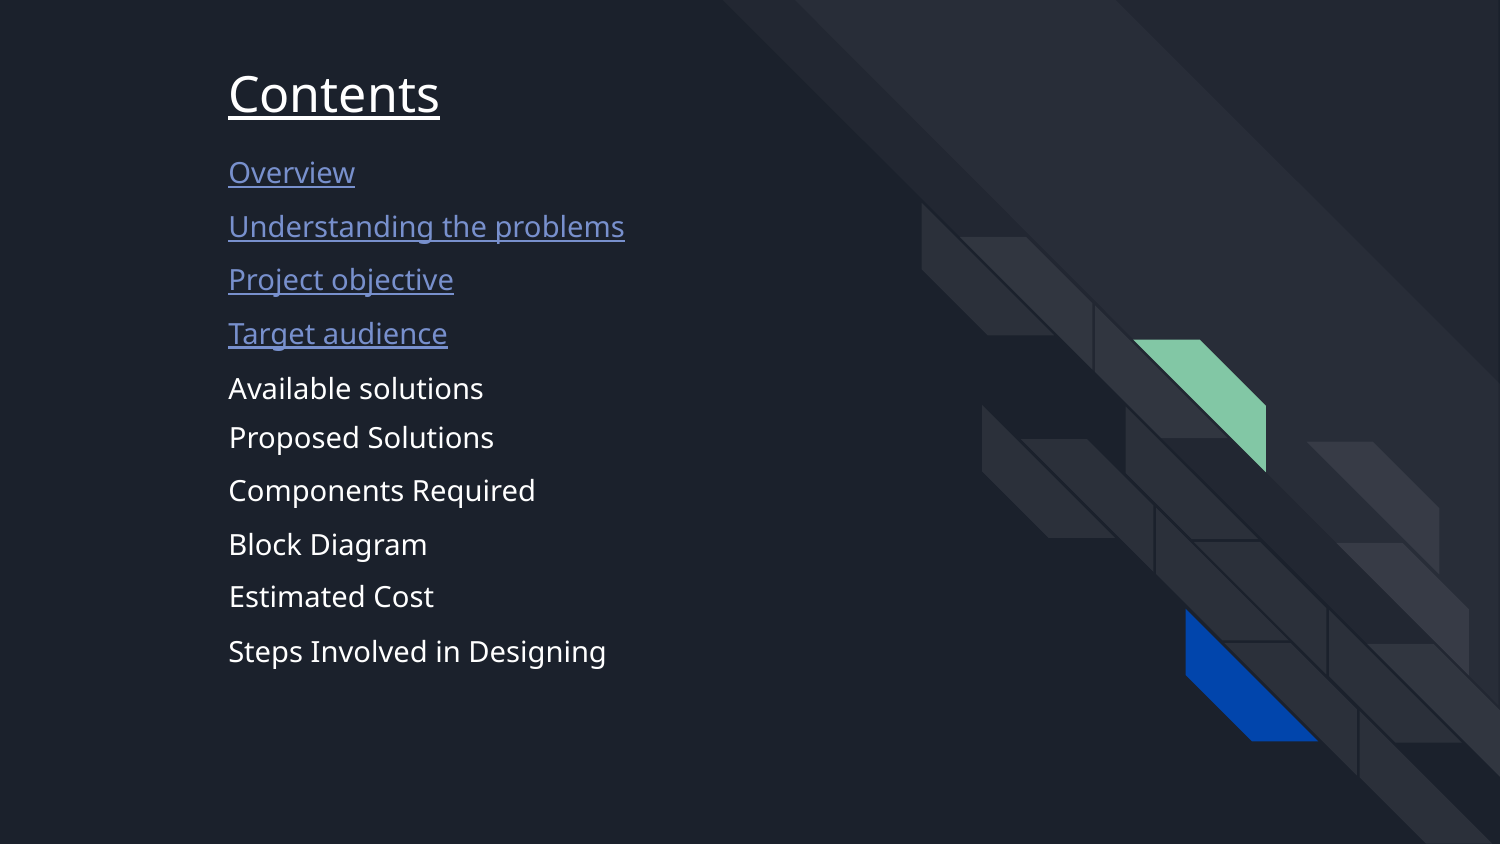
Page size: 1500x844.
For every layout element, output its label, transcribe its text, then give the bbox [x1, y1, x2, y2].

text_box Available solutions [213, 361, 709, 415]
text_box Target audience [213, 308, 709, 361]
text_box Overview [213, 147, 709, 201]
text_box Proposed Solutions [213, 404, 552, 457]
text_box Understanding the problems [213, 201, 709, 254]
text_box Project objective [213, 254, 709, 308]
text_box [728, 344, 1224, 398]
text_box Steps Involved in Designing [213, 617, 709, 676]
title Contents [213, 47, 1369, 128]
text_box Components Required [213, 457, 696, 512]
text_box Block Diagram [213, 511, 523, 565]
text_box Estimated Cost [213, 563, 552, 609]
